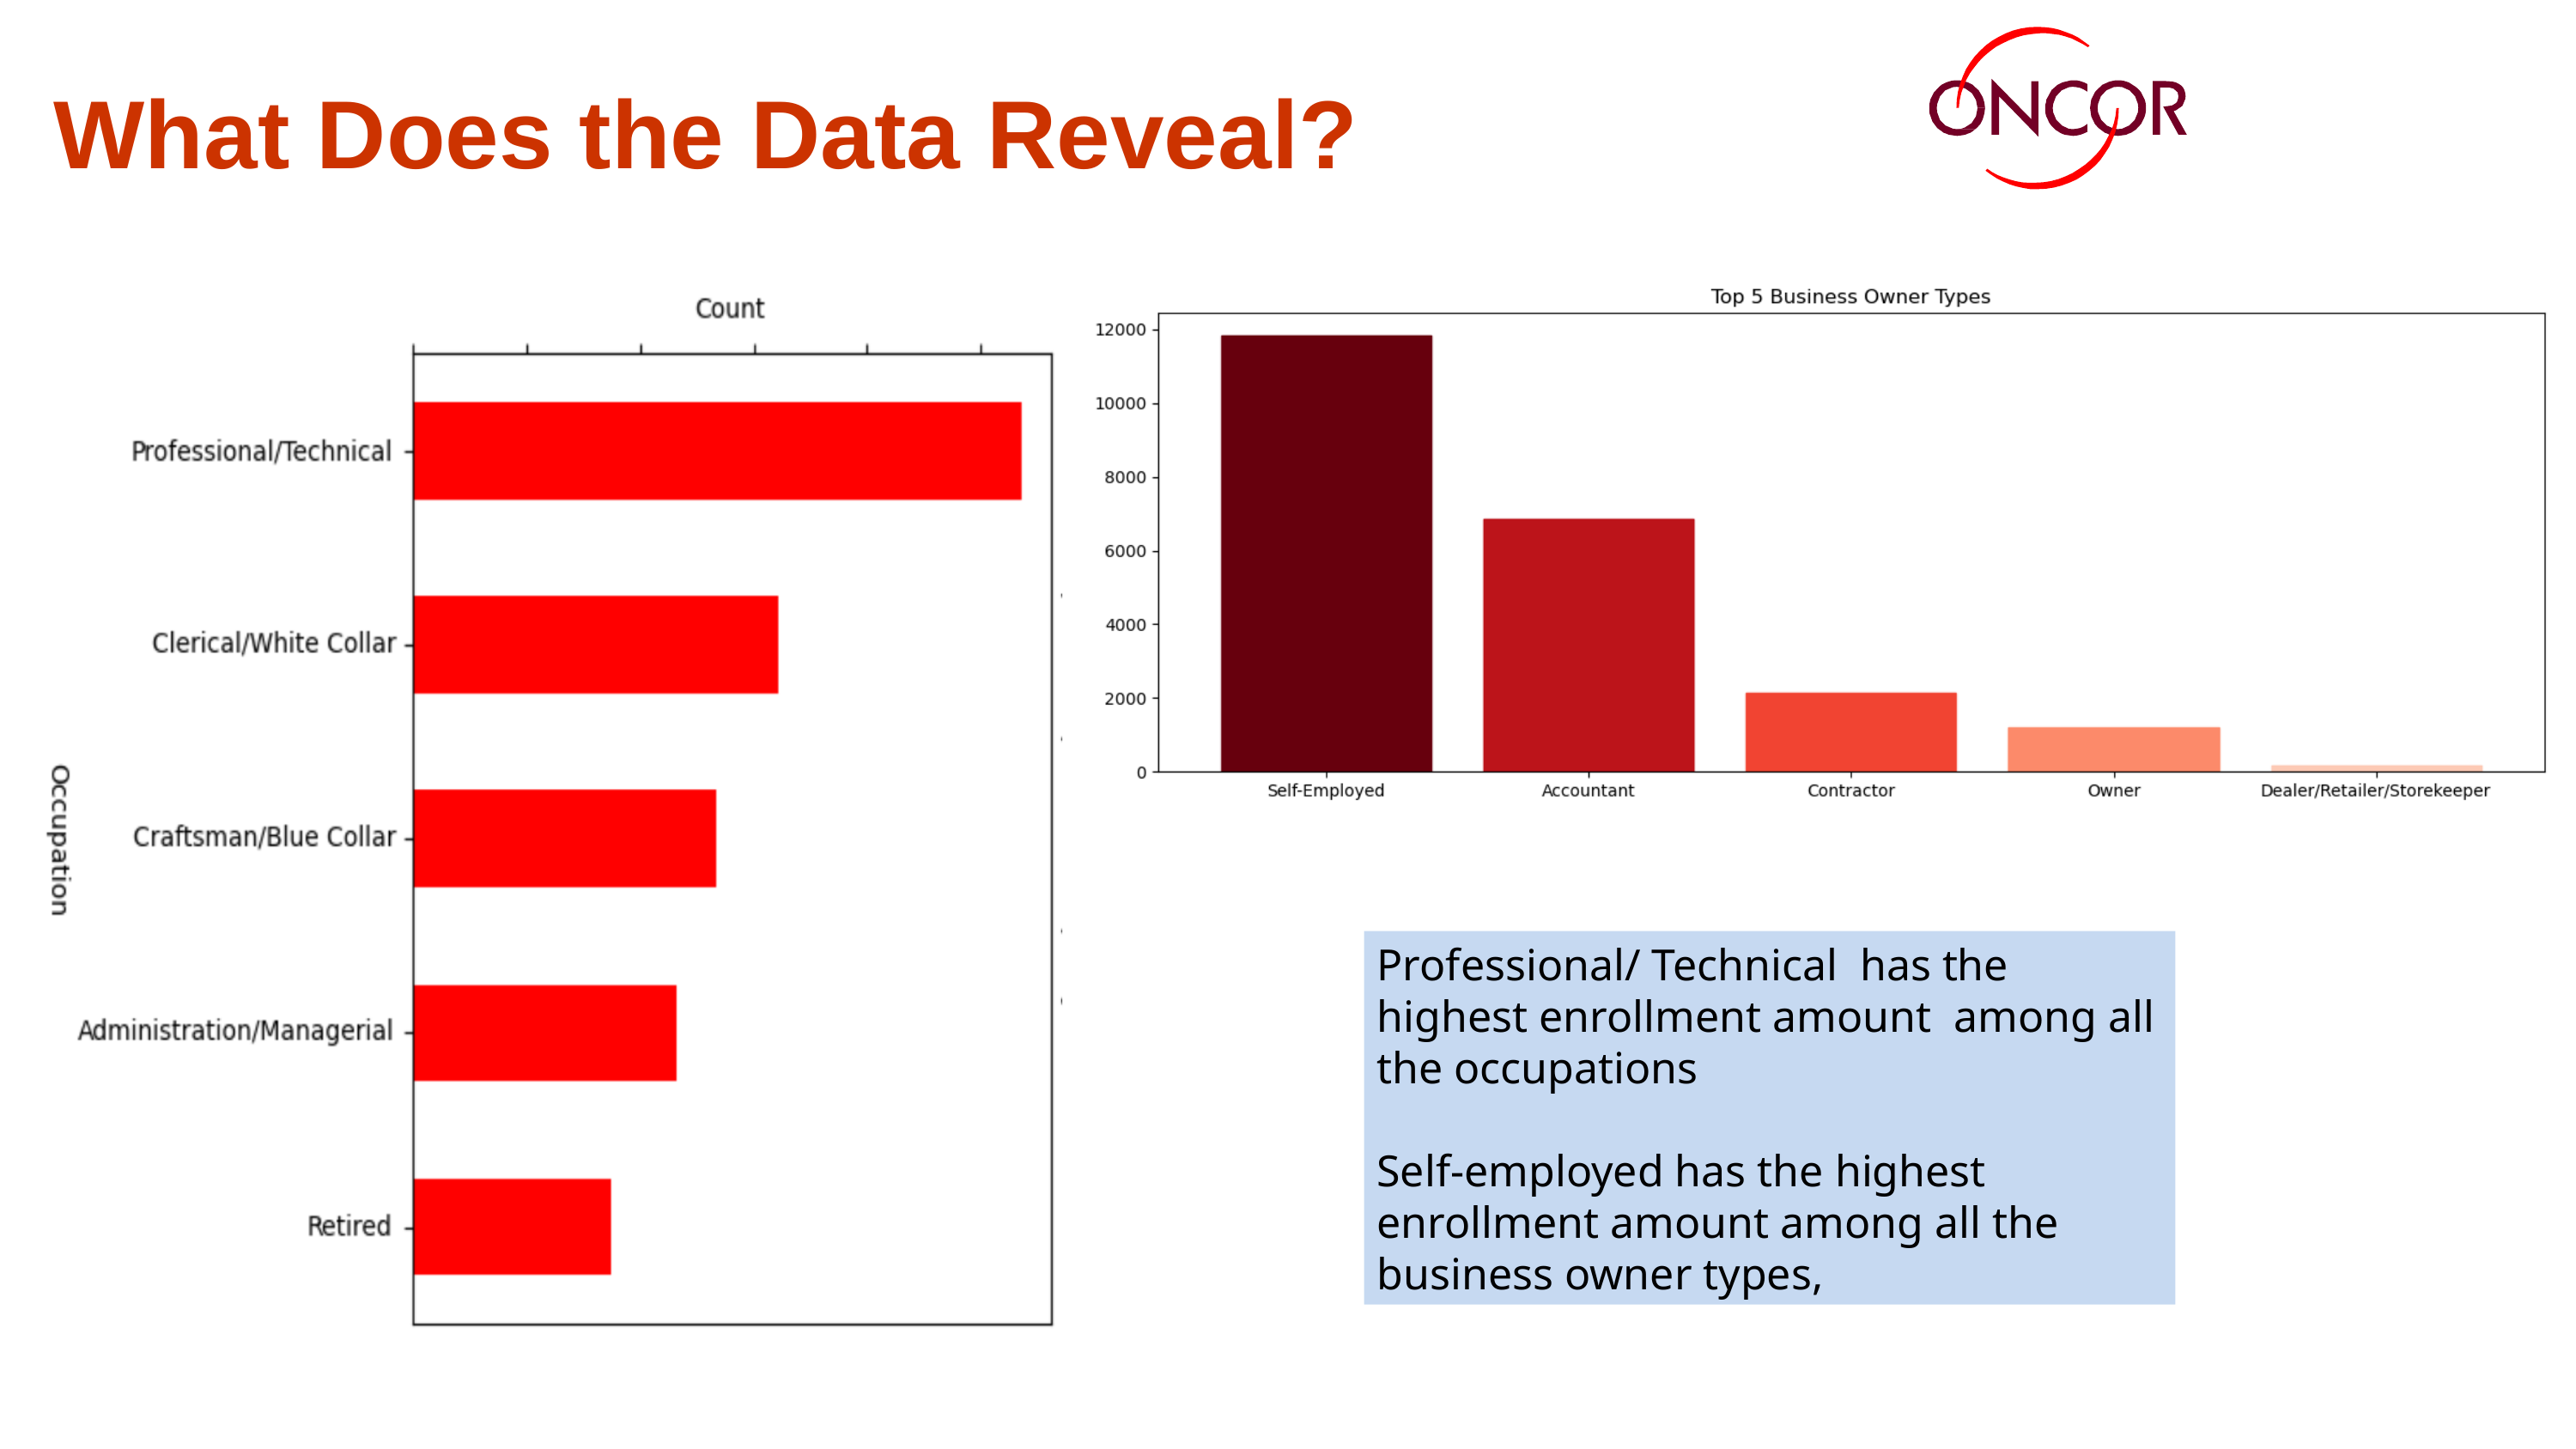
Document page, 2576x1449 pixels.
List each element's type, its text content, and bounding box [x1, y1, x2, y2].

title What Does the Data Reveal? [53, 72, 1608, 192]
picture [19, 277, 2555, 1343]
text_box Professional/ Technical has the highest enrollment amount among all the occupations Self-employed has the highest enrollment amount among all the business owner types, [1364, 931, 2176, 1305]
